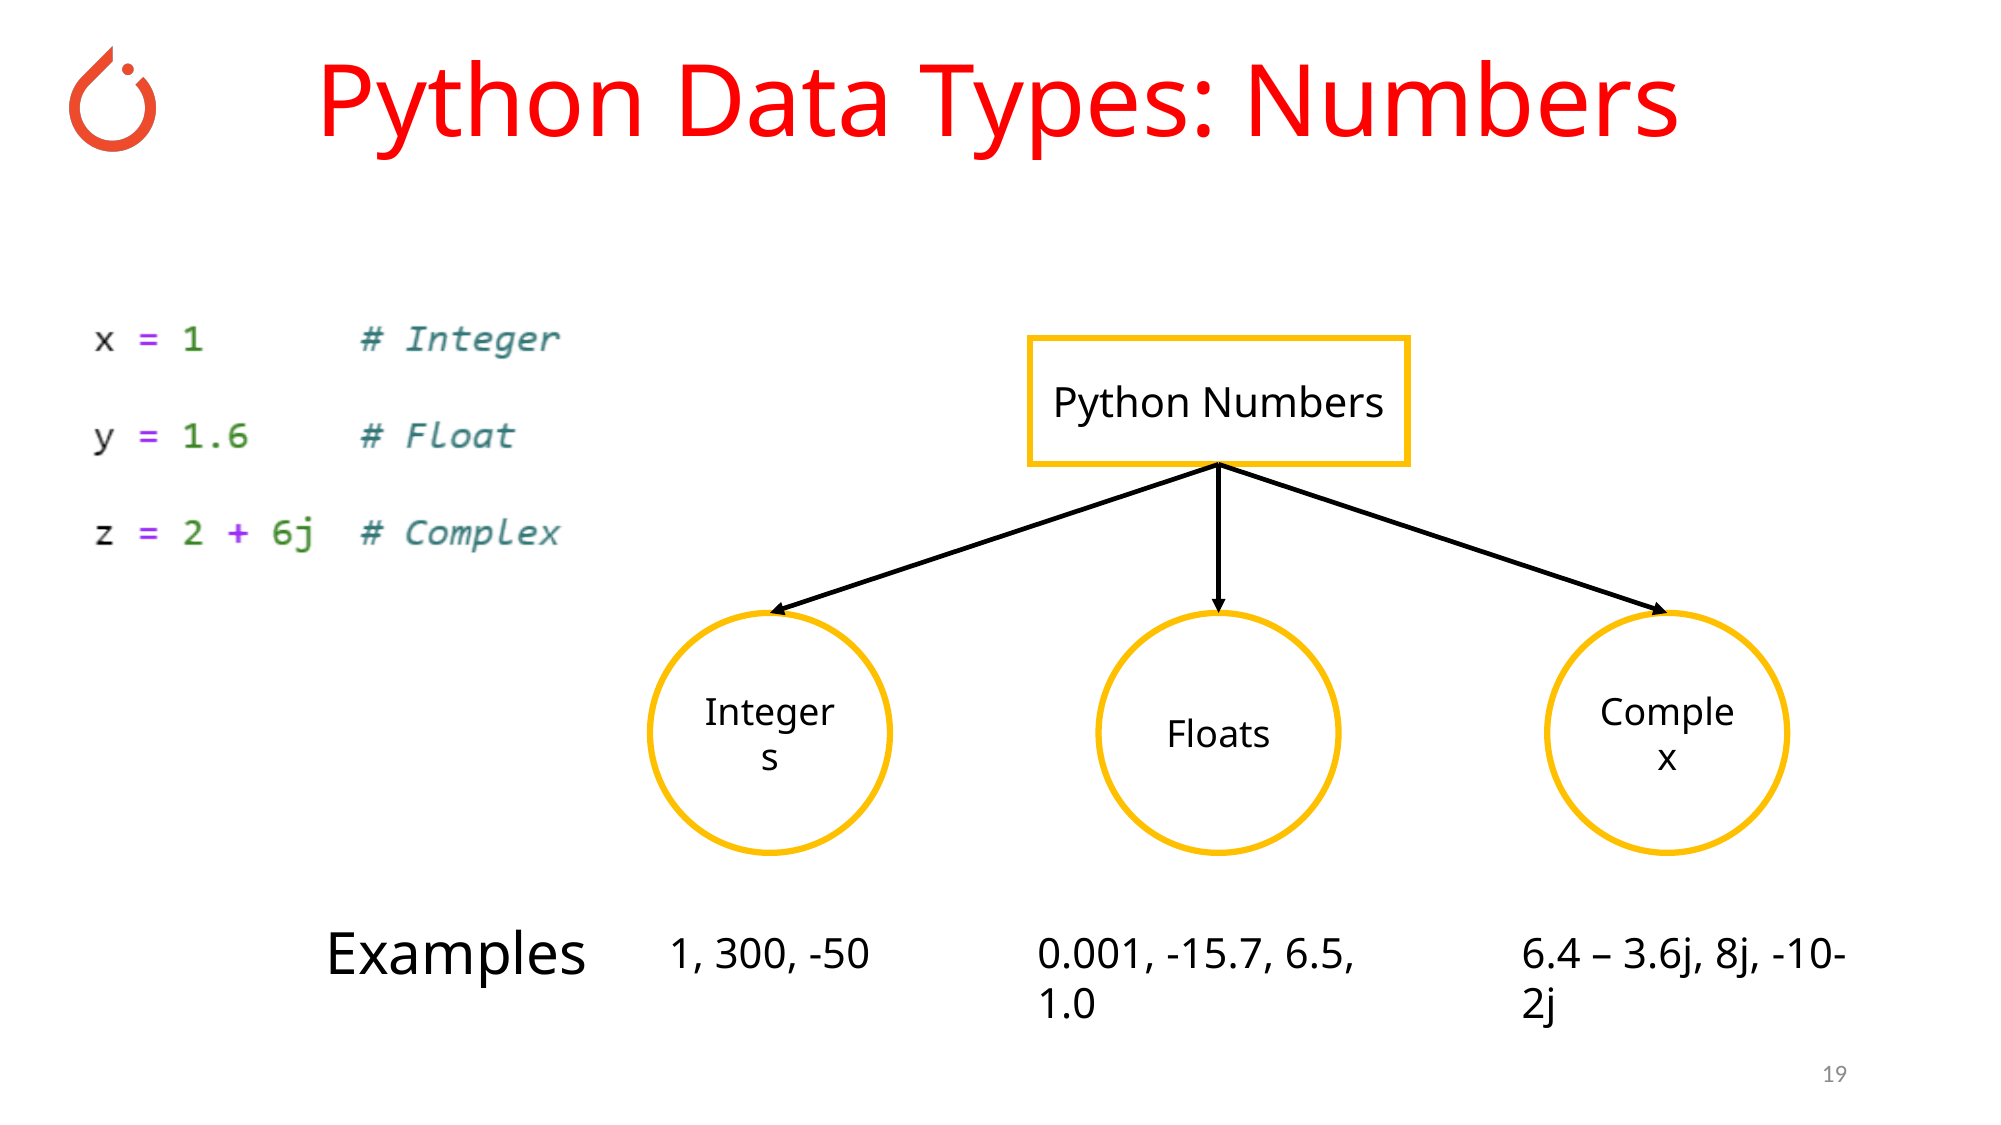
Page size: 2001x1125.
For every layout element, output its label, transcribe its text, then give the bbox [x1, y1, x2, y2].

text_box Examples [311, 909, 631, 994]
text_box Complex [1546, 611, 1789, 854]
text_box 1, 300, -50 [654, 919, 974, 984]
text_box Python Data Types: Numbers [136, 3, 1862, 166]
text_box Python Numbers [1029, 337, 1408, 464]
text_box 6.4 – 3.6j, 8j, -10-2j [1506, 919, 1863, 1034]
text_box Integers [648, 611, 891, 854]
text_box Floats [1097, 613, 1340, 854]
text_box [1218, 464, 1668, 613]
picture [85, 311, 743, 563]
text_box 0.001, -15.7, 6.5, 1.0 [1022, 919, 1409, 1034]
slide_number 19 [1412, 1042, 1863, 1103]
picture [69, 46, 156, 152]
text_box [769, 464, 1218, 613]
